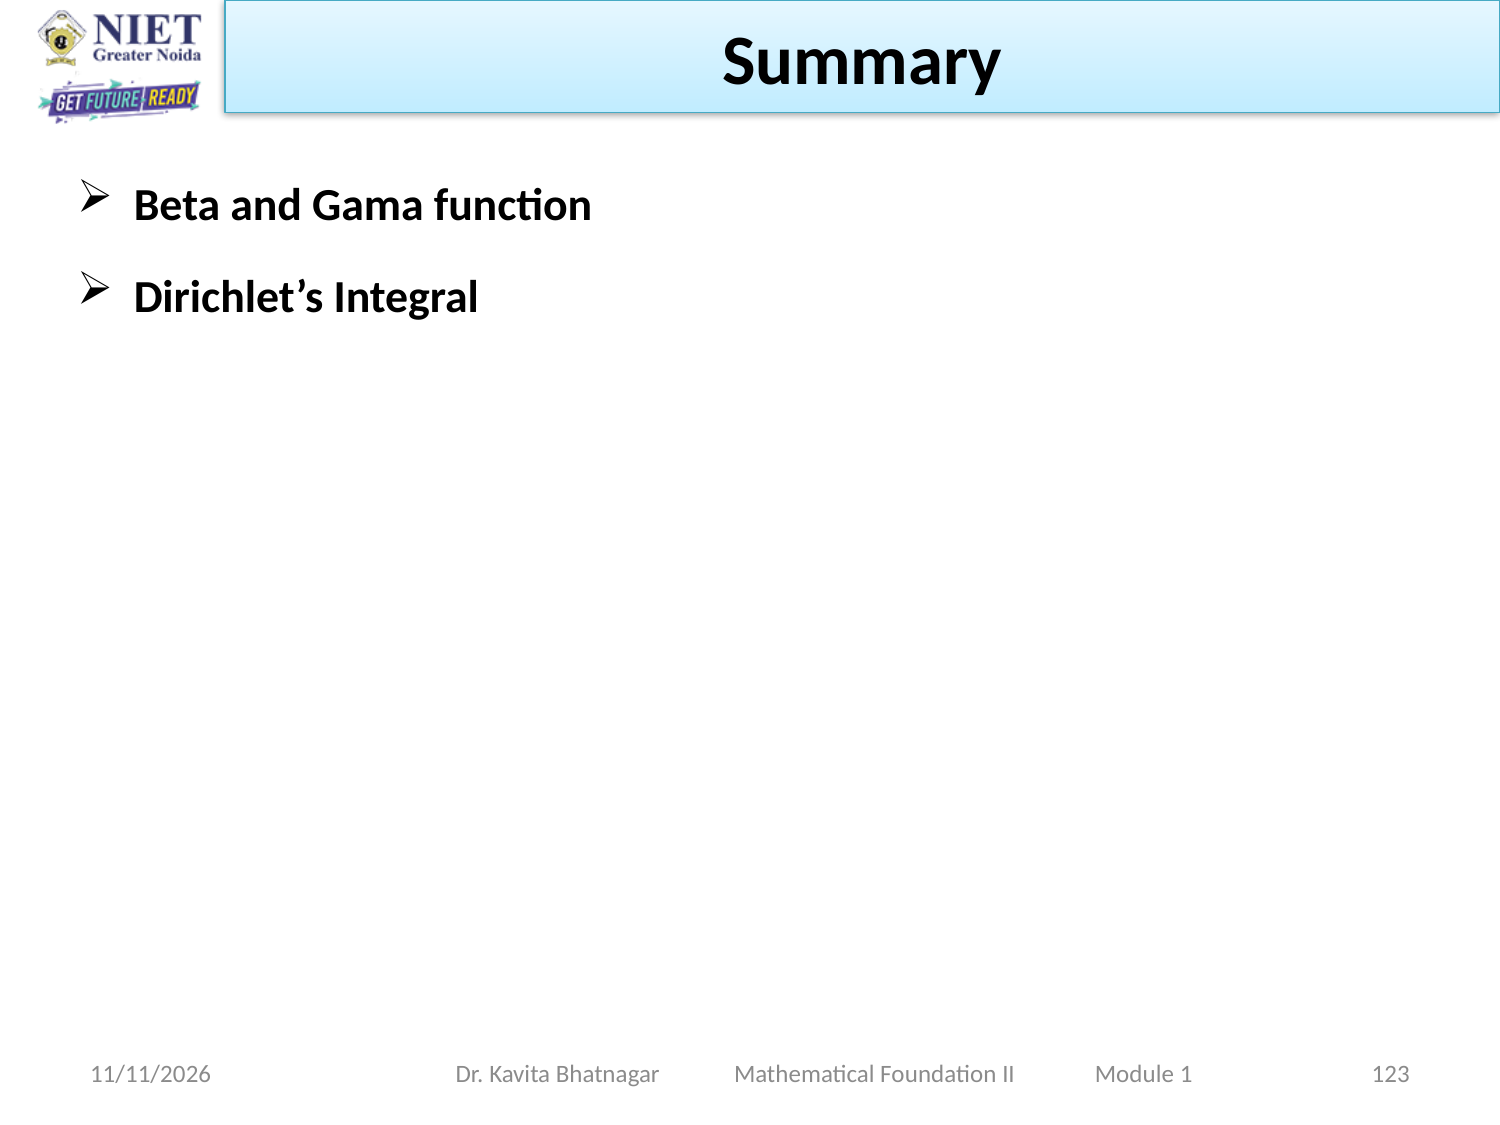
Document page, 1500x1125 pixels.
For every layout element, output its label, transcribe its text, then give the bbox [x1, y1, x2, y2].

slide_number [75, 1042, 412, 1103]
footer Dr. Kavita Bhatnagar Mathematical Foundation II Module 1 [412, 1042, 1238, 1103]
slide_number 123 [1238, 1042, 1425, 1103]
list Beta and Gama function Dirichlet’s Integral [62, 139, 1500, 950]
picture [0, 0, 238, 135]
text_box Summary [238, 0, 1500, 113]
